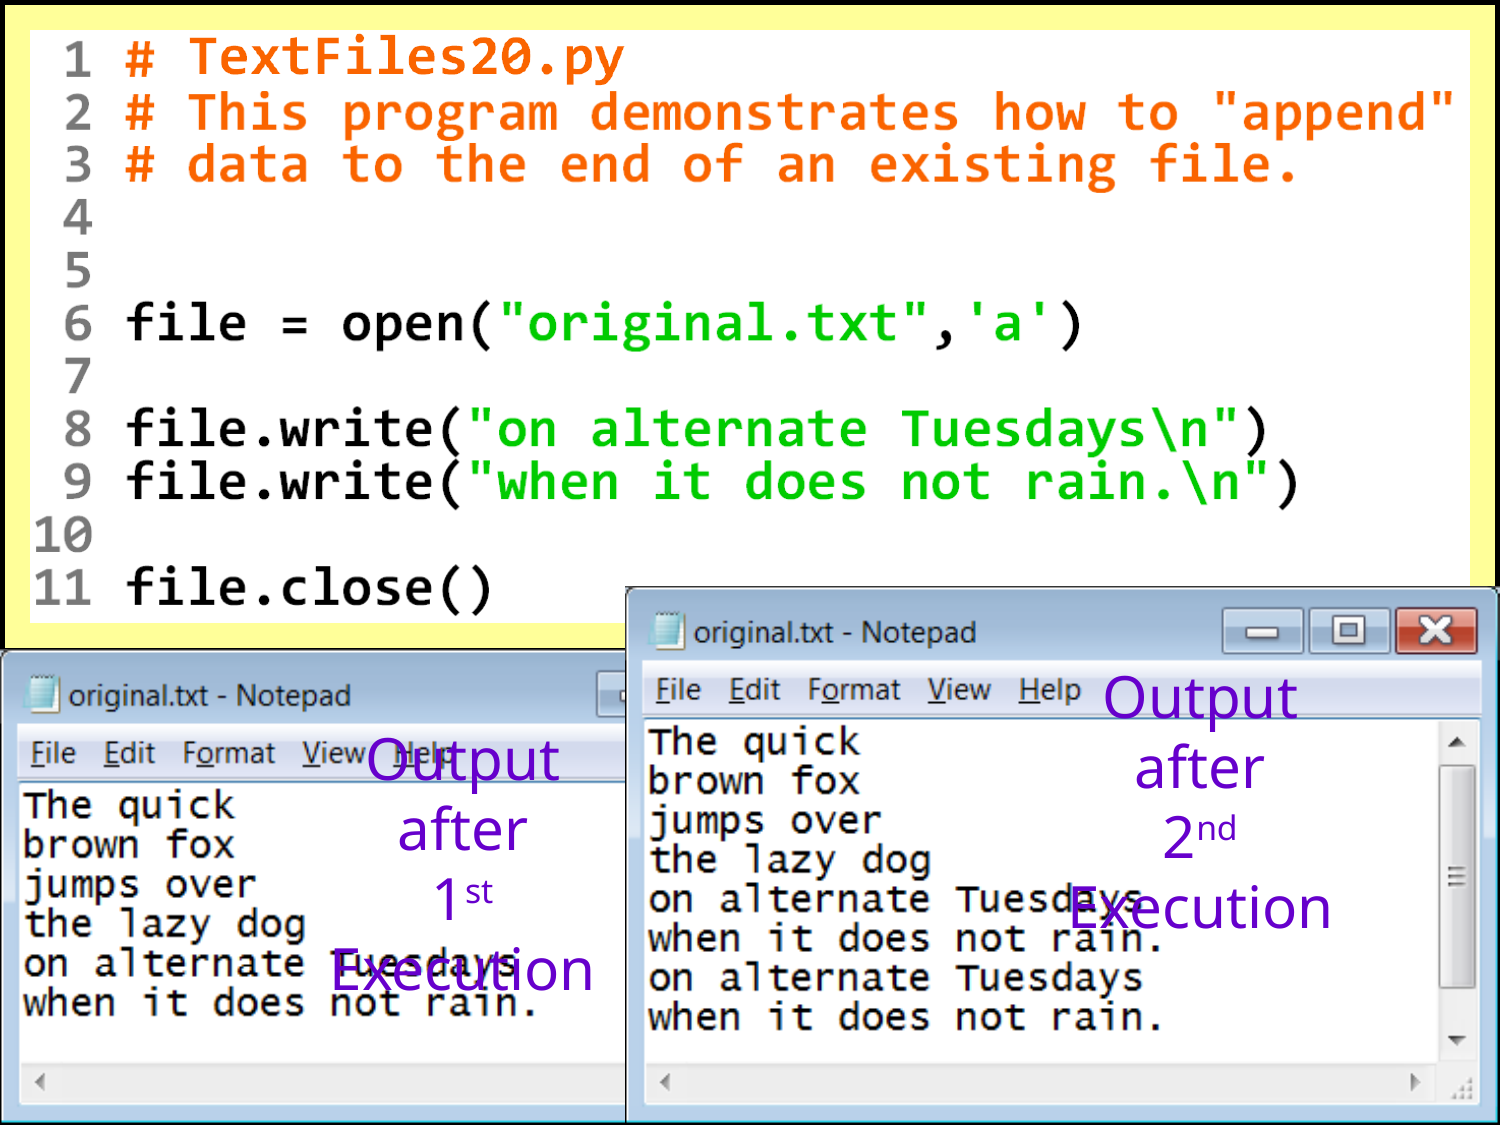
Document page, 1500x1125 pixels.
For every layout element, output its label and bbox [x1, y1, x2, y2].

text_box [29, 29, 1471, 624]
picture [0, 585, 1500, 1125]
